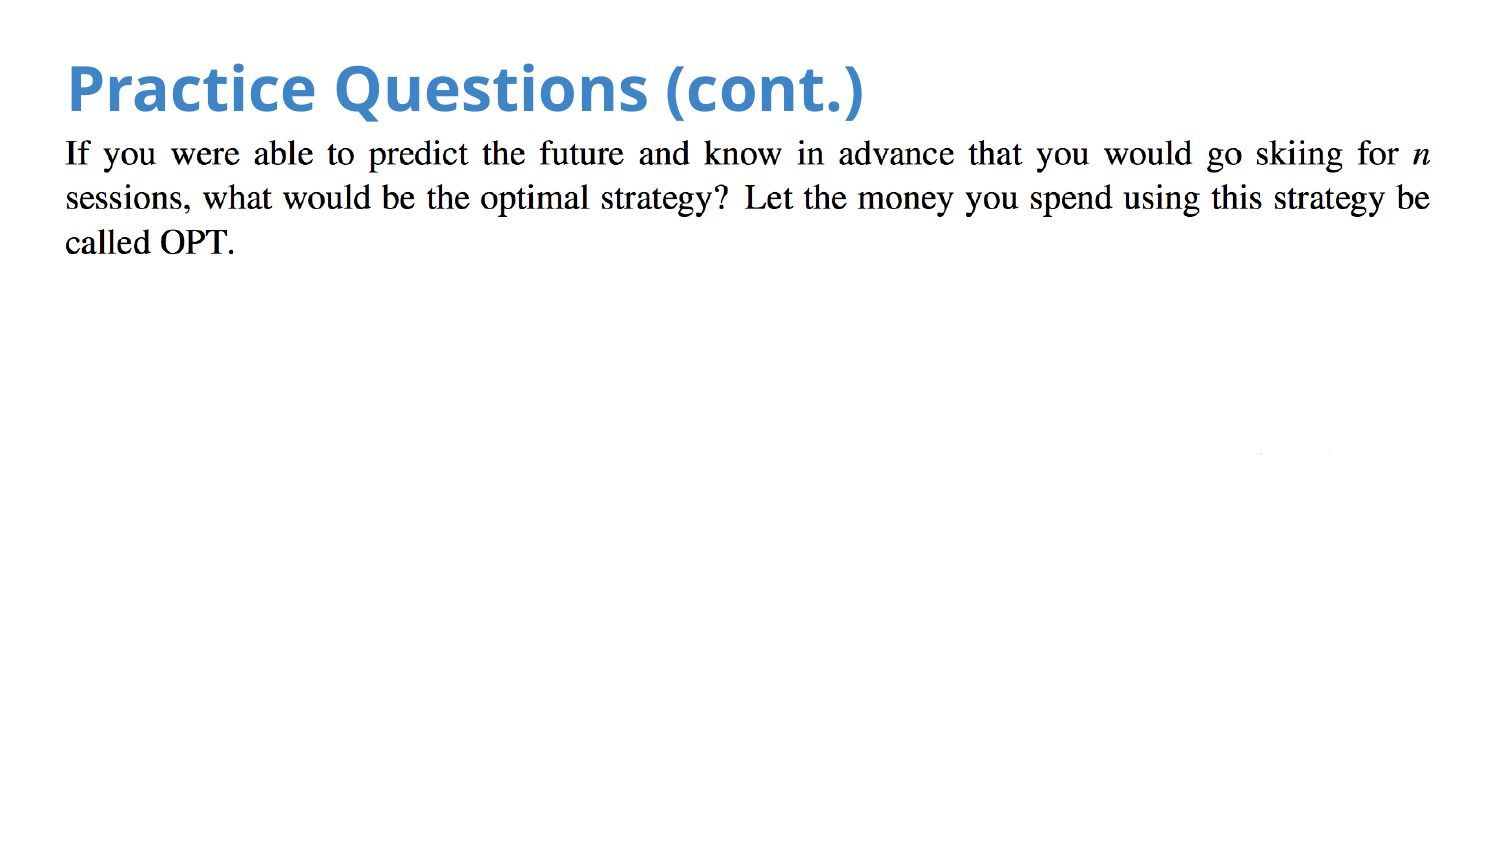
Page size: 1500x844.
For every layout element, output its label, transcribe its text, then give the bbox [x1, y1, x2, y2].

picture [50, 128, 1450, 463]
title Practice Questions (cont.) [51, 34, 1449, 127]
